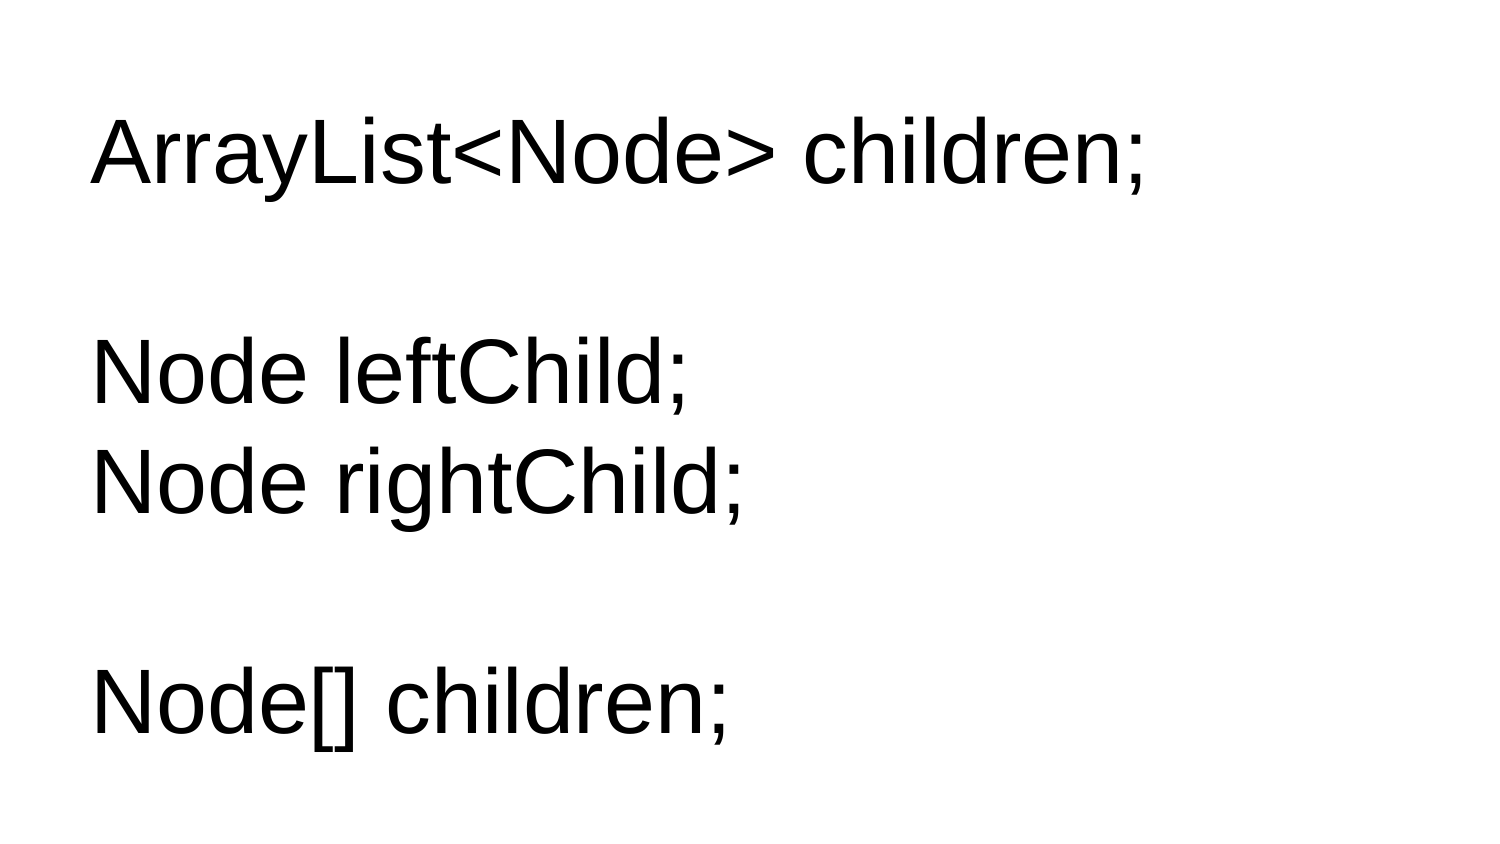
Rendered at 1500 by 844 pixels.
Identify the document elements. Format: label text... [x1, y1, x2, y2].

title ArrayList<Node> children; Node leftChild; Node rightChild; Node[] children; [75, 351, 1425, 493]
